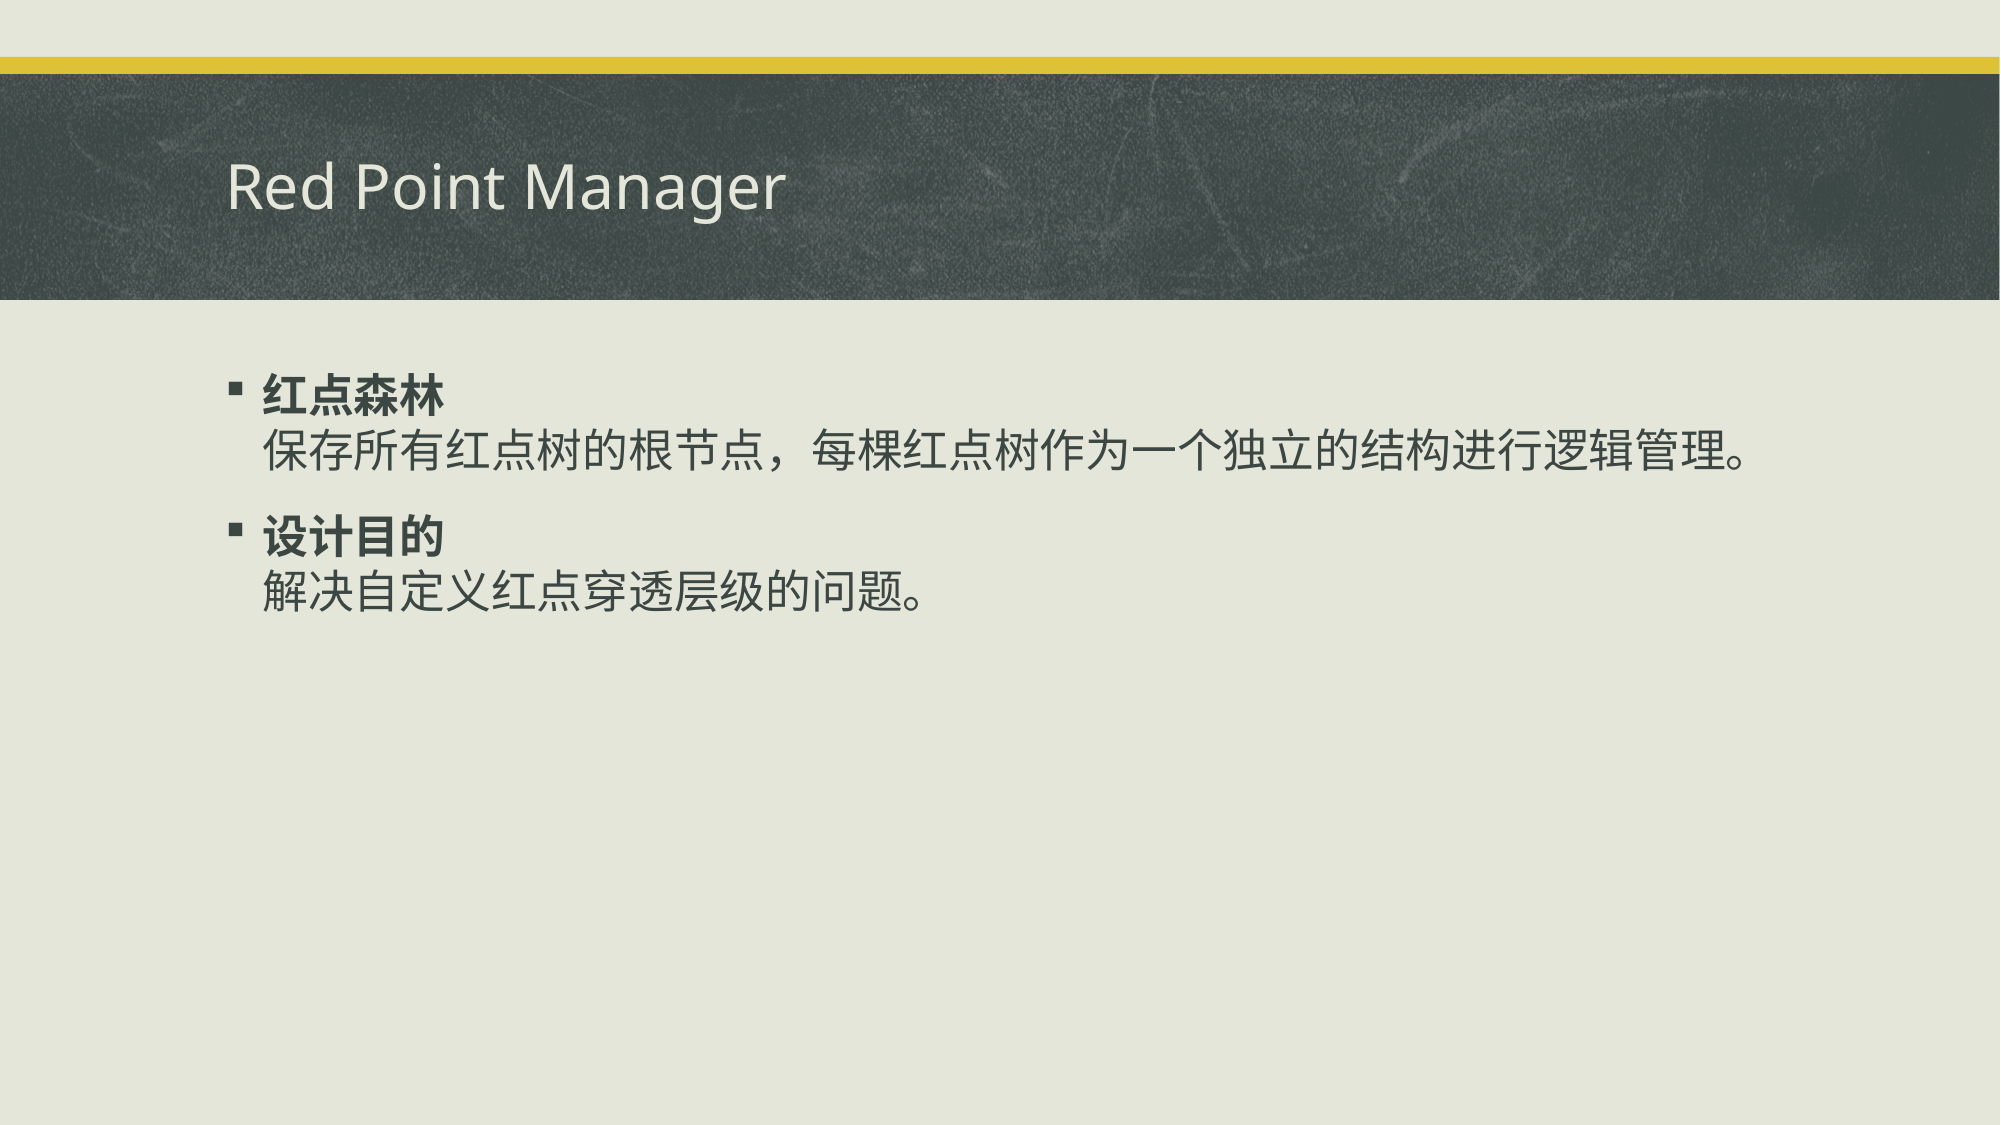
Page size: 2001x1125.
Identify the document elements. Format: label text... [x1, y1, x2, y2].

picture [0, 74, 2000, 300]
title Red Point Manager [210, 76, 1790, 300]
list 红点森林 保存所有红点树的根节点，每棵红点树作为一个独立的结构进行逻辑管理。 设计目的 解决自定义红点穿透层级的问题。 [210, 359, 1790, 1014]
